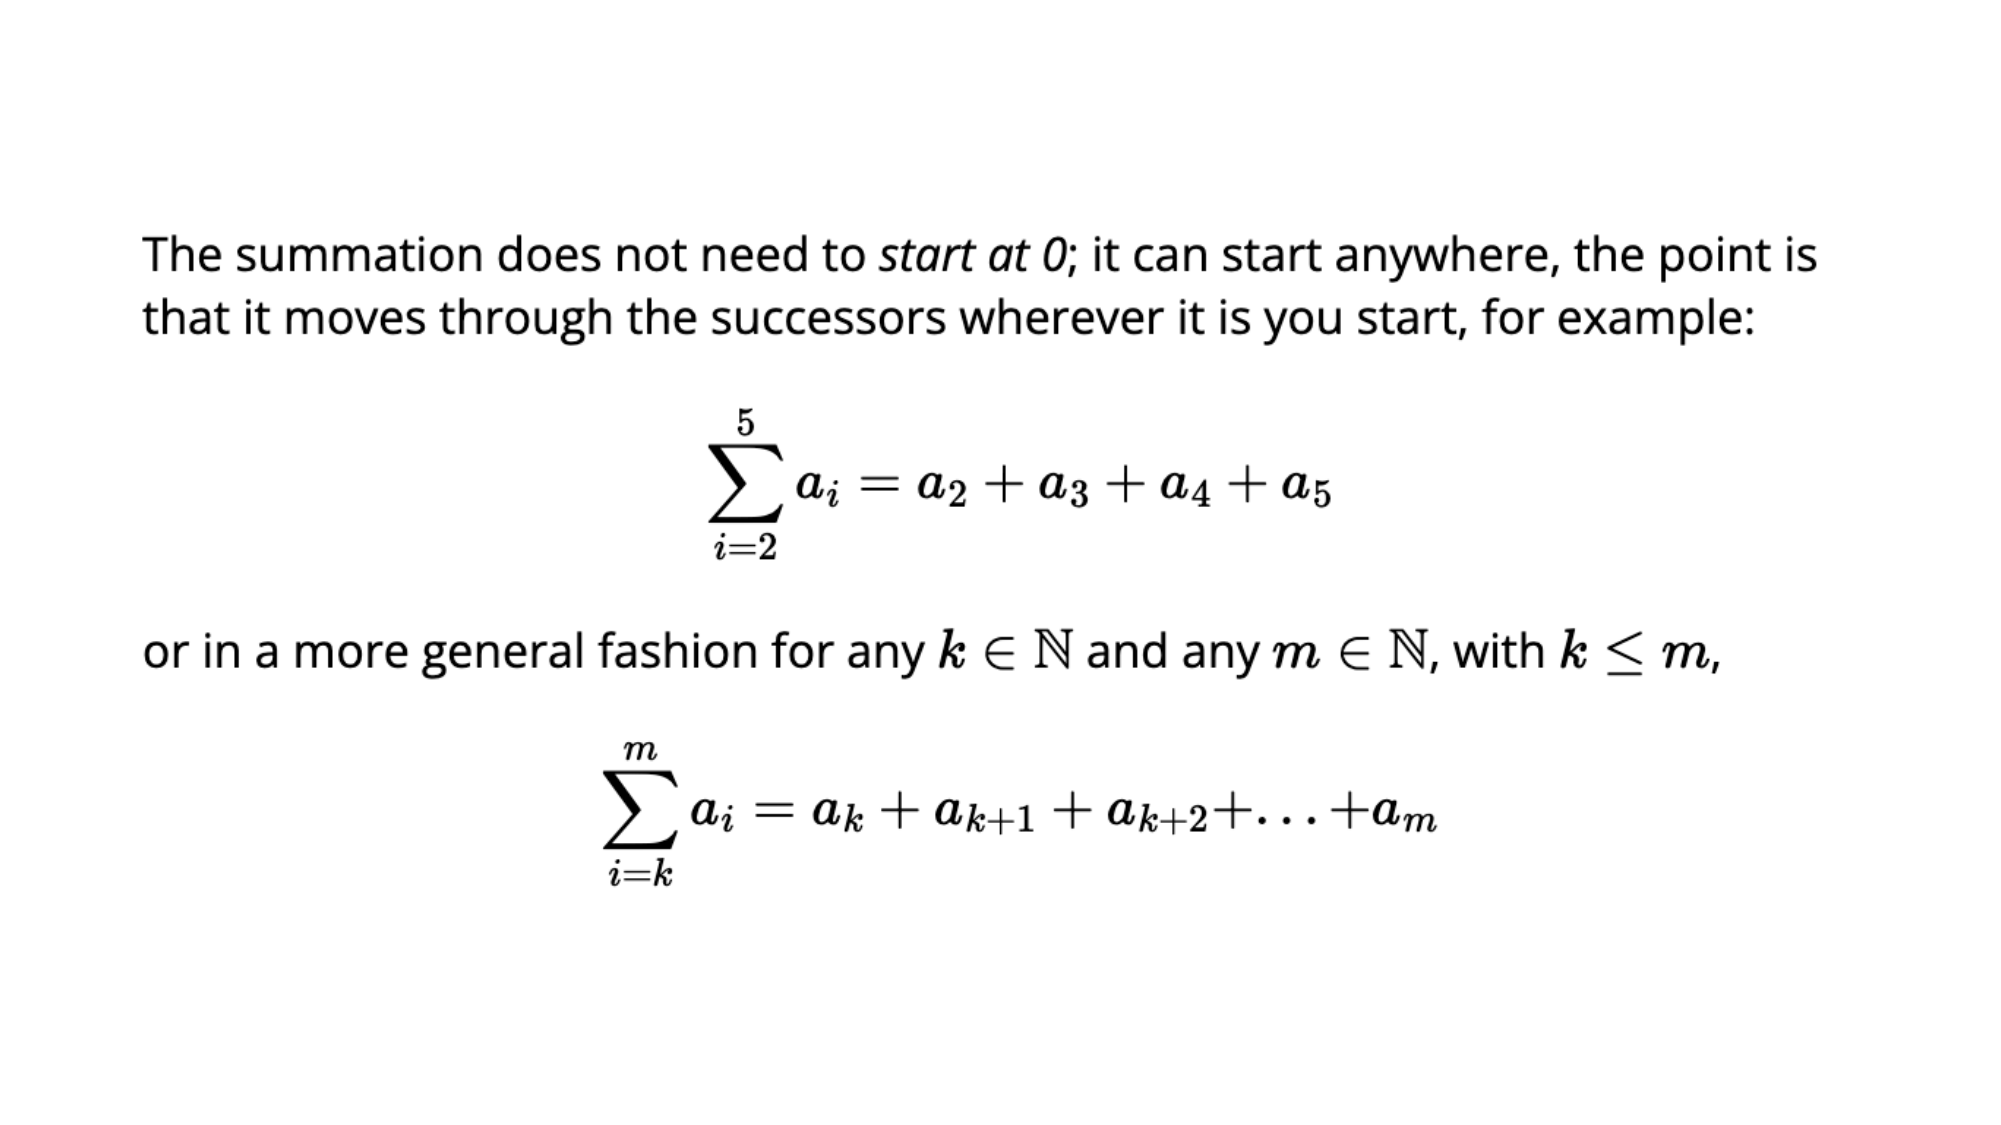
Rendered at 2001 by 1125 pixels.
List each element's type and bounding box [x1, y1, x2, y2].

picture [122, 222, 1878, 903]
